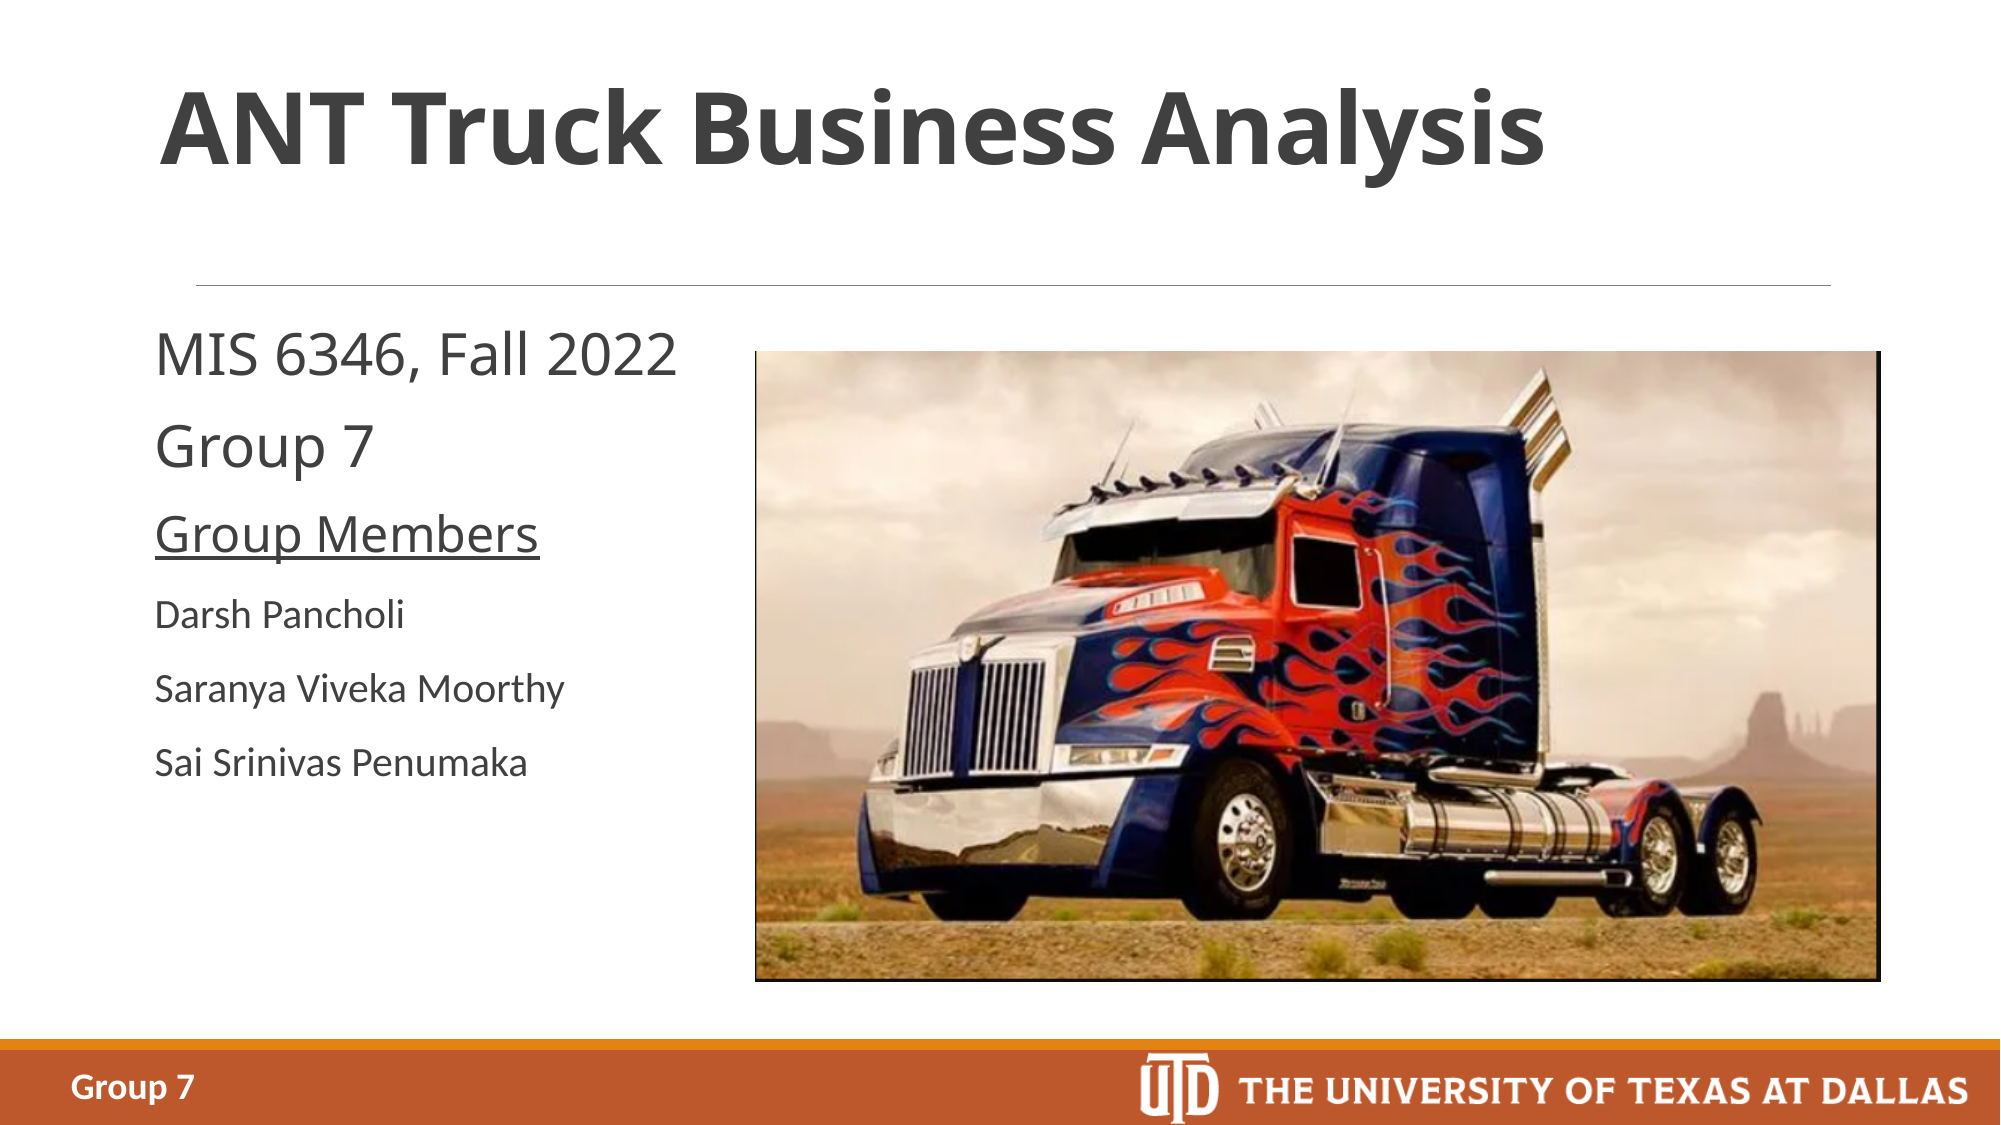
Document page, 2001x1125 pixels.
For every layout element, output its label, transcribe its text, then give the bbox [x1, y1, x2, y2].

text_box MIS 6346, Fall 2022 Group 7 Group Members Darsh Pancholi Saranya Viveka Moorthy Sai Srinivas Penumaka [154, 324, 1857, 1023]
picture [1097, 1005, 2000, 1125]
text_box Group 7 [55, 1054, 347, 1115]
text_box ANT Truck Business Analysis [145, 52, 1855, 193]
picture [754, 351, 1881, 982]
